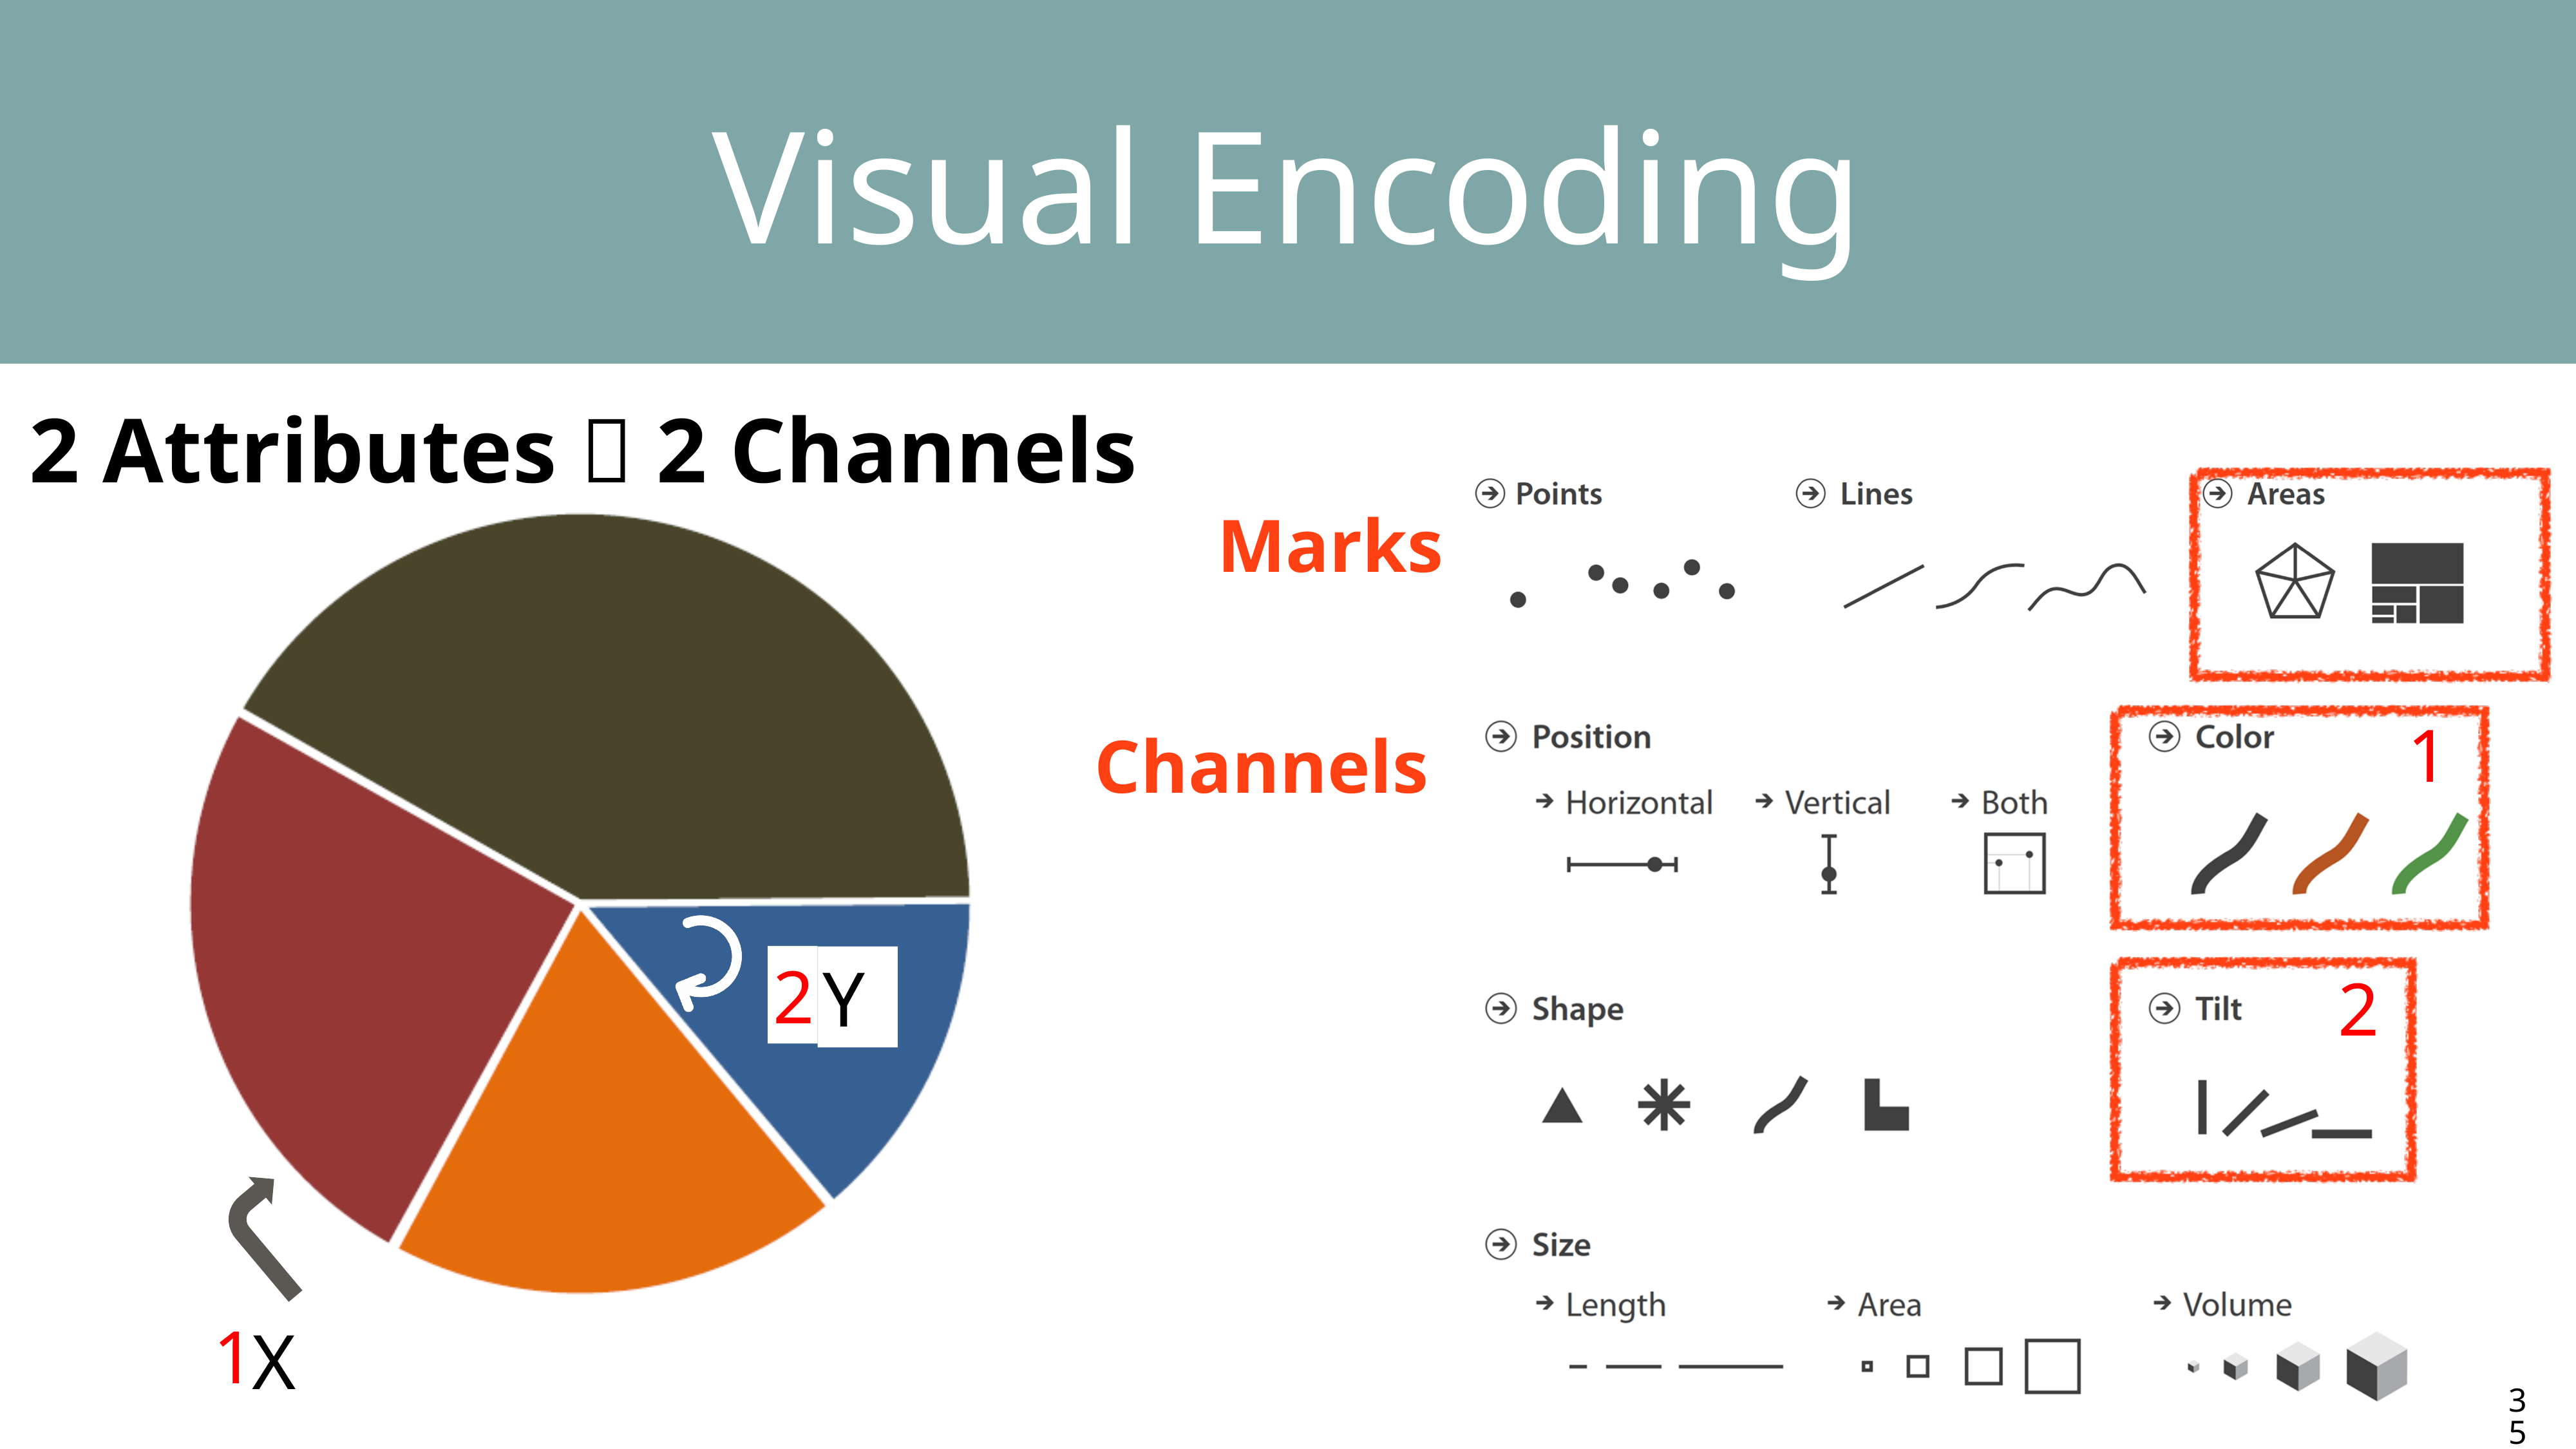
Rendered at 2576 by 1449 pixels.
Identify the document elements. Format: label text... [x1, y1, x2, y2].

picture [1448, 704, 2491, 1411]
text_box X [246, 1309, 751, 1410]
text_box Marks [1115, 495, 1449, 592]
picture [185, 507, 978, 1309]
text_box 2 Attributes  2 Channels [23, 388, 1403, 506]
slide_number 35 [2503, 1380, 2548, 1430]
text_box 1 [180, 1306, 246, 1404]
title Visual Encoding [0, 0, 2576, 365]
picture [1450, 457, 2553, 683]
text_box Channels [1089, 715, 1448, 813]
